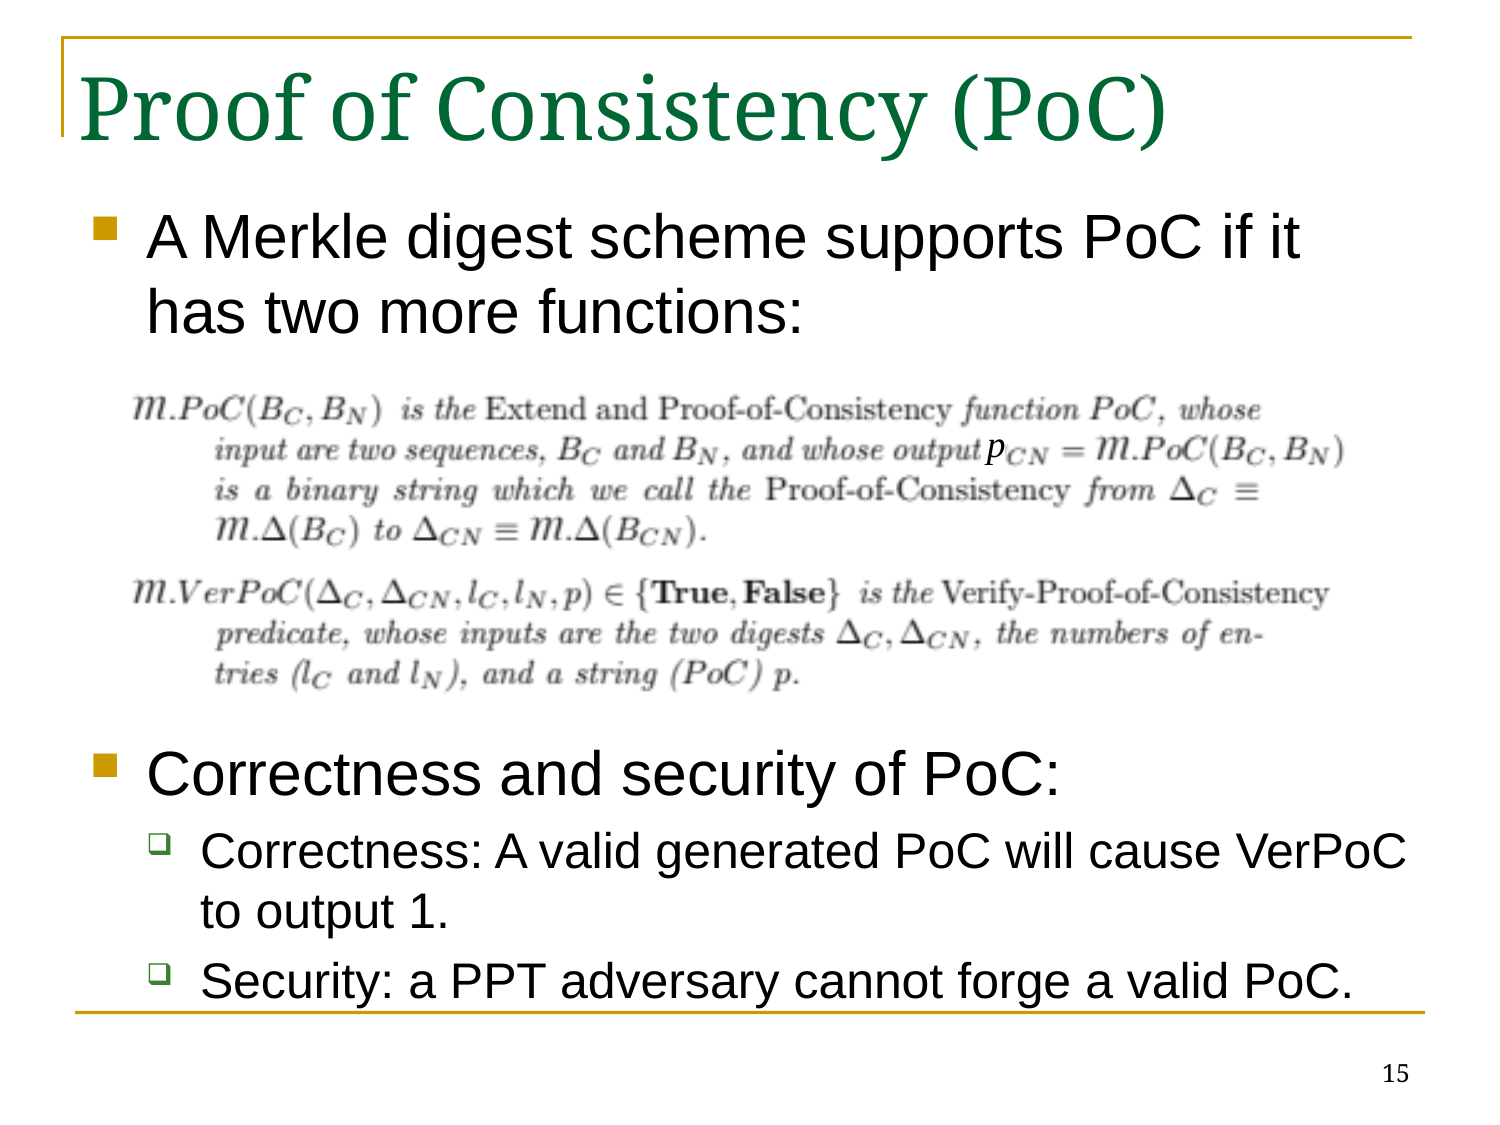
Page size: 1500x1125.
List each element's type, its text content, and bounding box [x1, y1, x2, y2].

title Proof of Consistency (PoC) [63, 45, 1425, 174]
slide_number 15 [1074, 1024, 1425, 1100]
list A Merkle digest scheme supports PoC if it has two more functions: Correctness and security of PoC: Correctness: A valid generated PoC will cause VerPoC to output 1. Security: a PPT adversary cannot forge a valid PoC. [75, 188, 1425, 1006]
picture [104, 380, 1353, 702]
